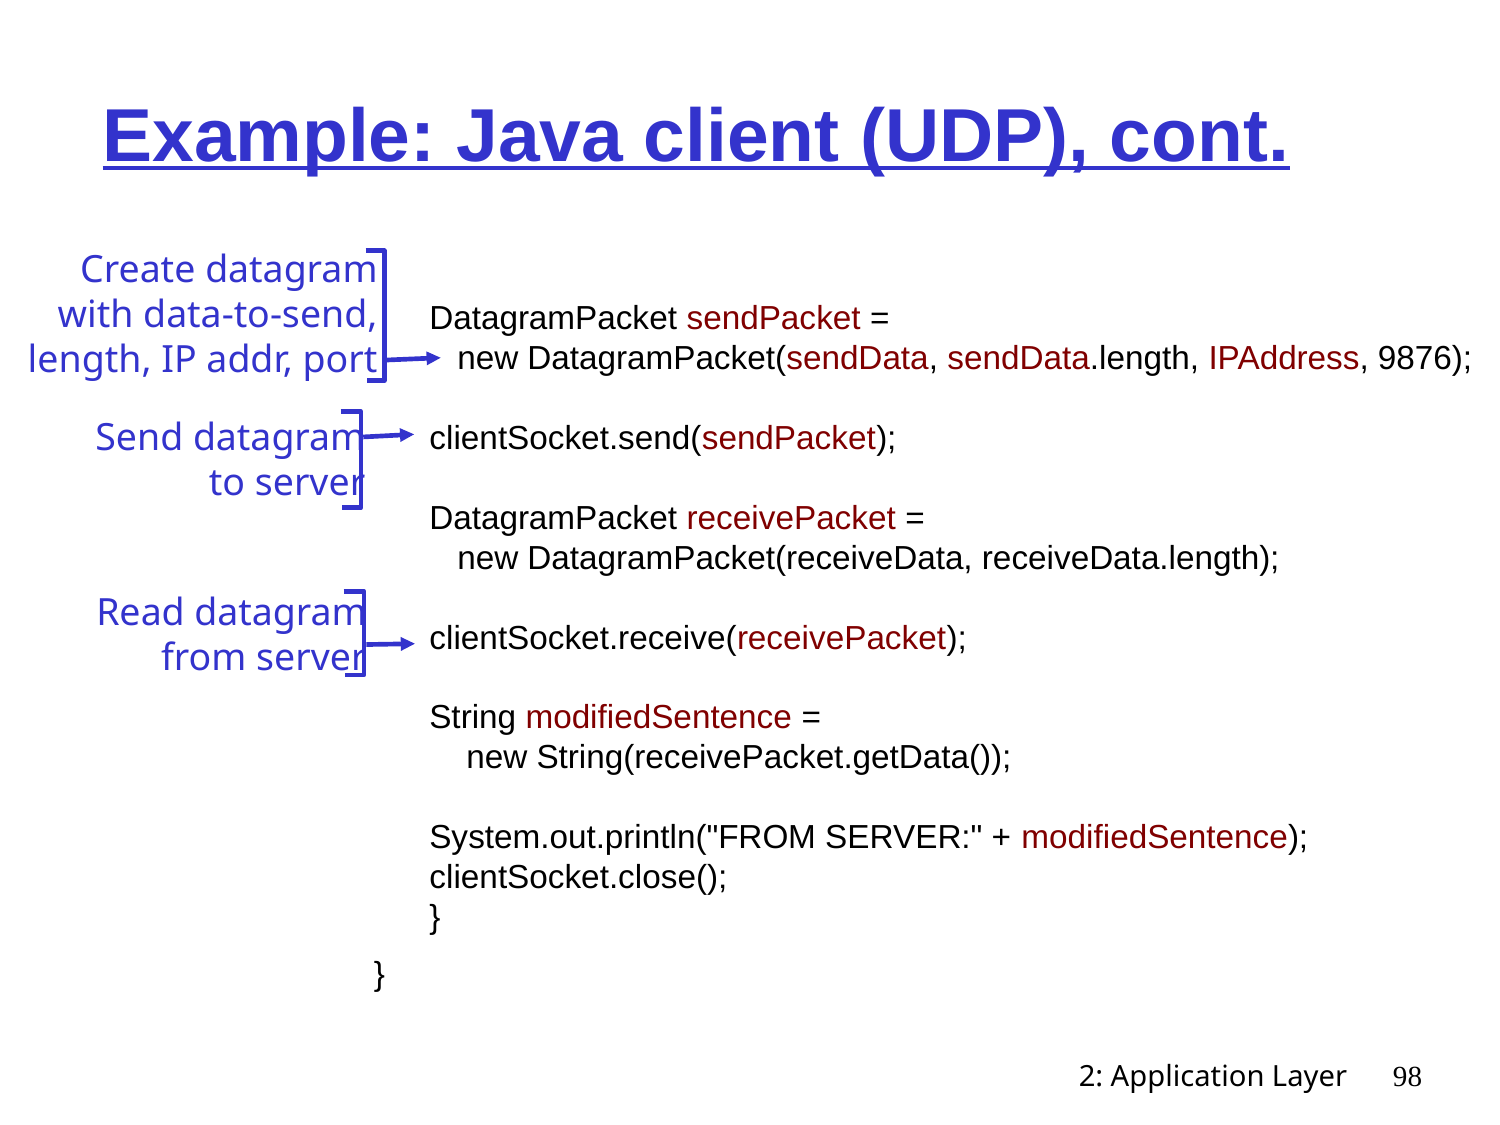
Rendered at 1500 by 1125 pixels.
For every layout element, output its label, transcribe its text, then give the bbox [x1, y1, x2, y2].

text_box [363, 428, 415, 442]
text_box [384, 352, 441, 365]
text_box DatagramPacket sendPacket = new DatagramPacket(sendData, sendData.length, IPAddress, 9876); clientSocket.send(sendPacket); DatagramPacket receivePacket = new DatagramPacket(receiveData, receiveData.length); clientSocket.receive(receivePacket); String modifiedSentence = new String(receivePacket.getData()); System.out.println("FROM SERVER:" + modifiedSentence); clientSocket.close(); } } [359, 289, 1497, 1003]
text_box [366, 637, 415, 651]
text_box Read datagram from server [81, 580, 382, 686]
footer 2: Application Layer [887, 1049, 1362, 1125]
slide_number 98 [1362, 1049, 1438, 1125]
text_box Create datagram with data-to-send, length, IP addr, port [0, 237, 393, 433]
text_box [340, 411, 361, 508]
text_box [343, 591, 365, 675]
text_box Send datagram to server [80, 405, 381, 511]
text_box [365, 250, 385, 381]
title Example: Java client (UDP), cont. [87, 37, 1363, 225]
